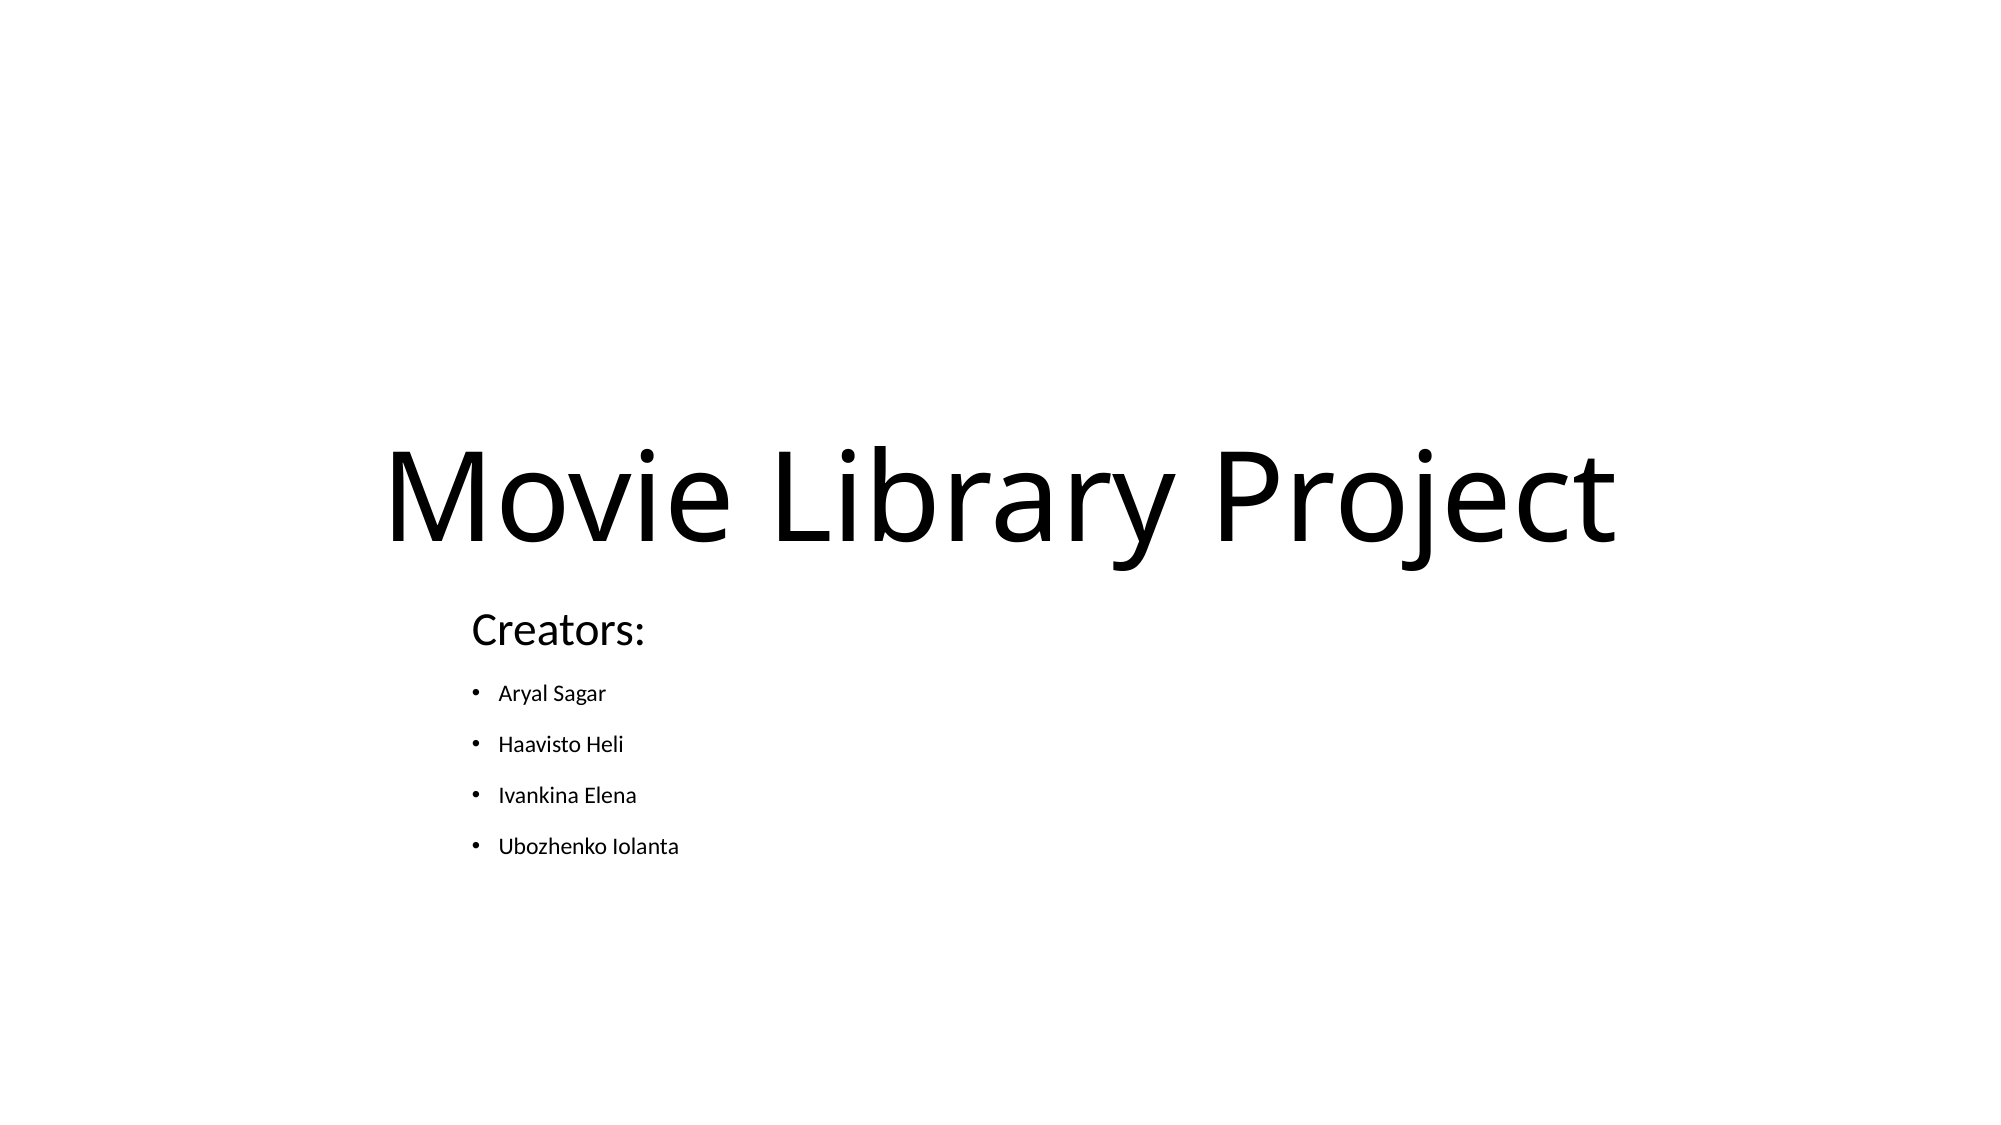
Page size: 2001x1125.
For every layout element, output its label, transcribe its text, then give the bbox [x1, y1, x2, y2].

subtitle Creators: Aryal Sagar Haavisto Heli Ivankina Elena Ubozhenko Iolanta [456, 596, 747, 869]
title Movie Library Project [249, 184, 1750, 576]
